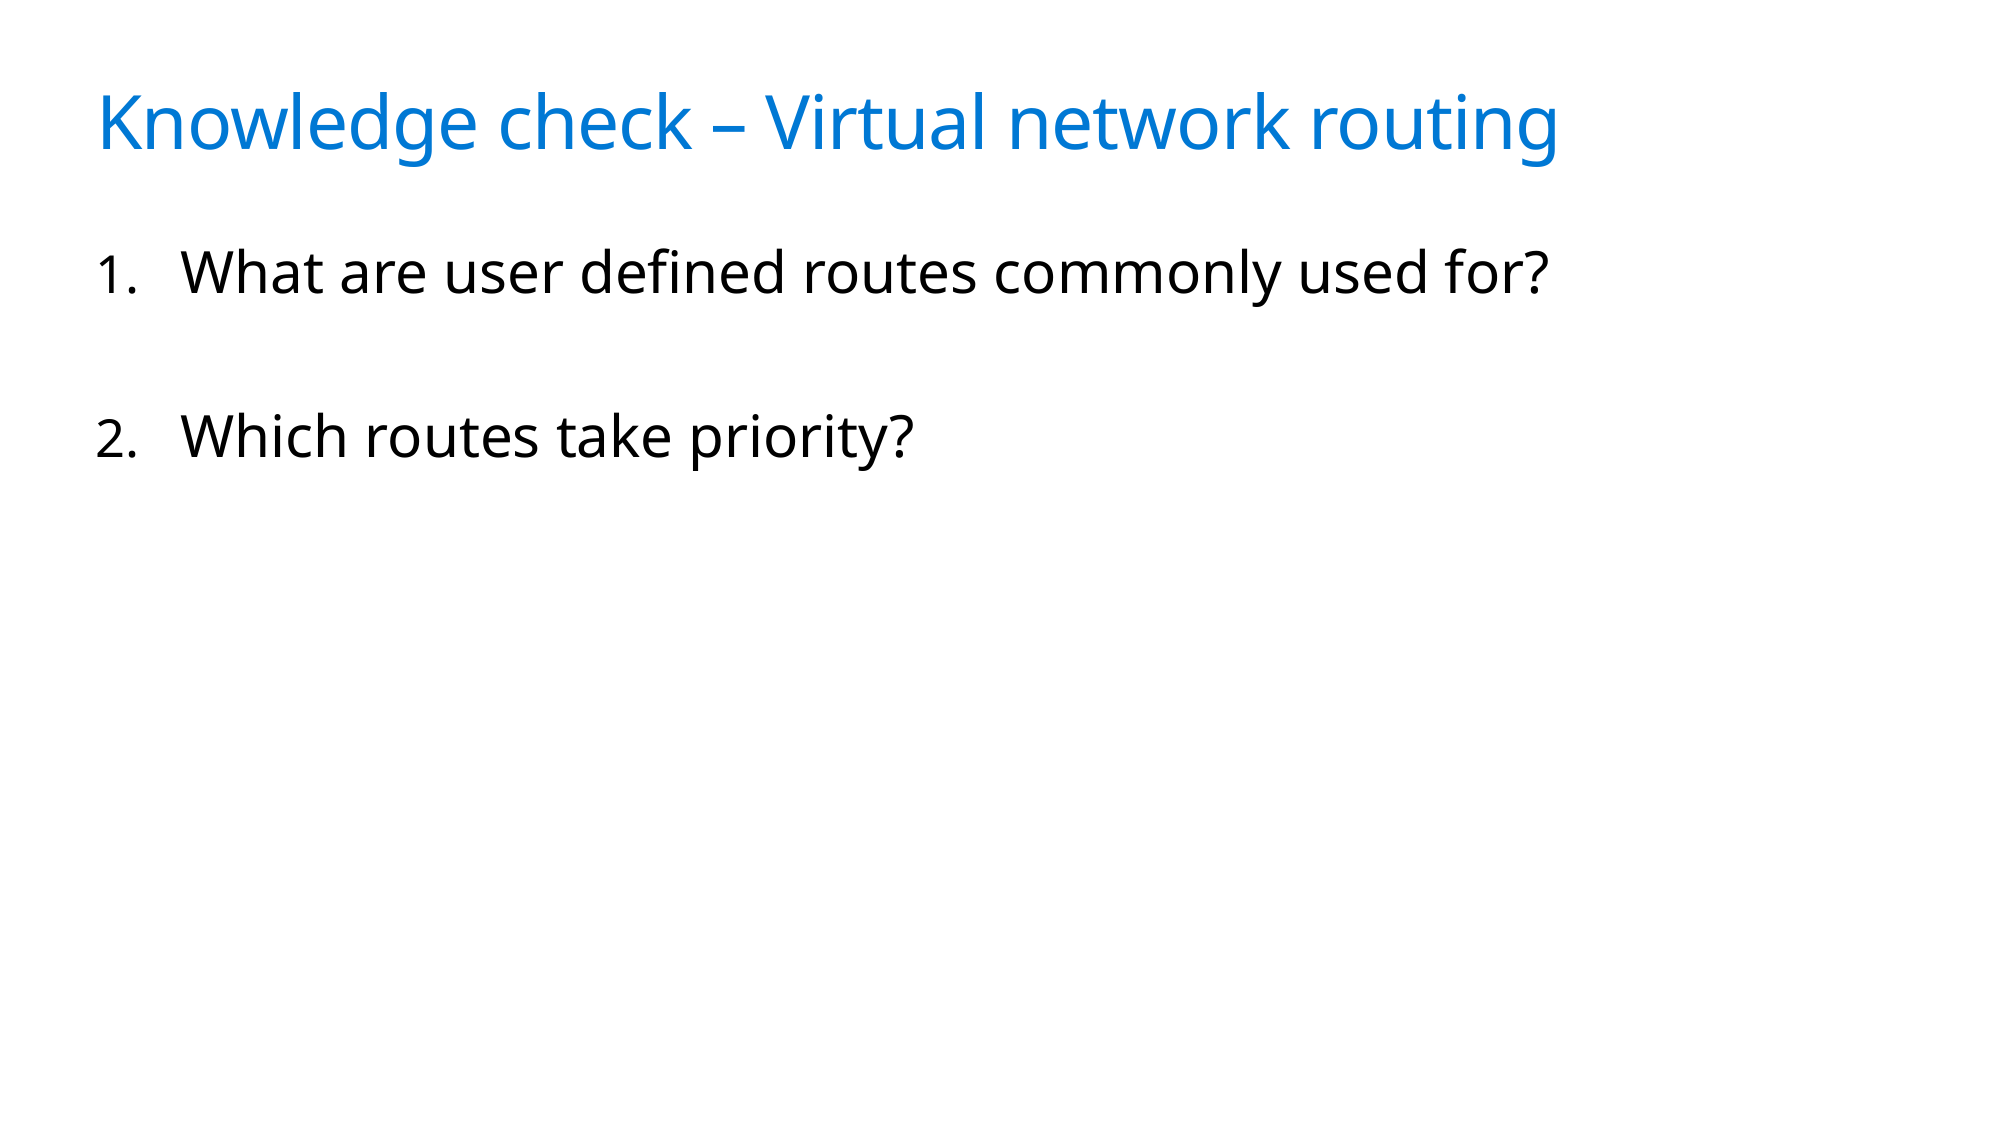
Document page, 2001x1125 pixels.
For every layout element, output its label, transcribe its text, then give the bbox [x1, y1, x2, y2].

title Knowledge check – Virtual network routing [96, 75, 1857, 166]
list What are user defined routes commonly used for?​ Which routes take priority? [95, 235, 1904, 874]
